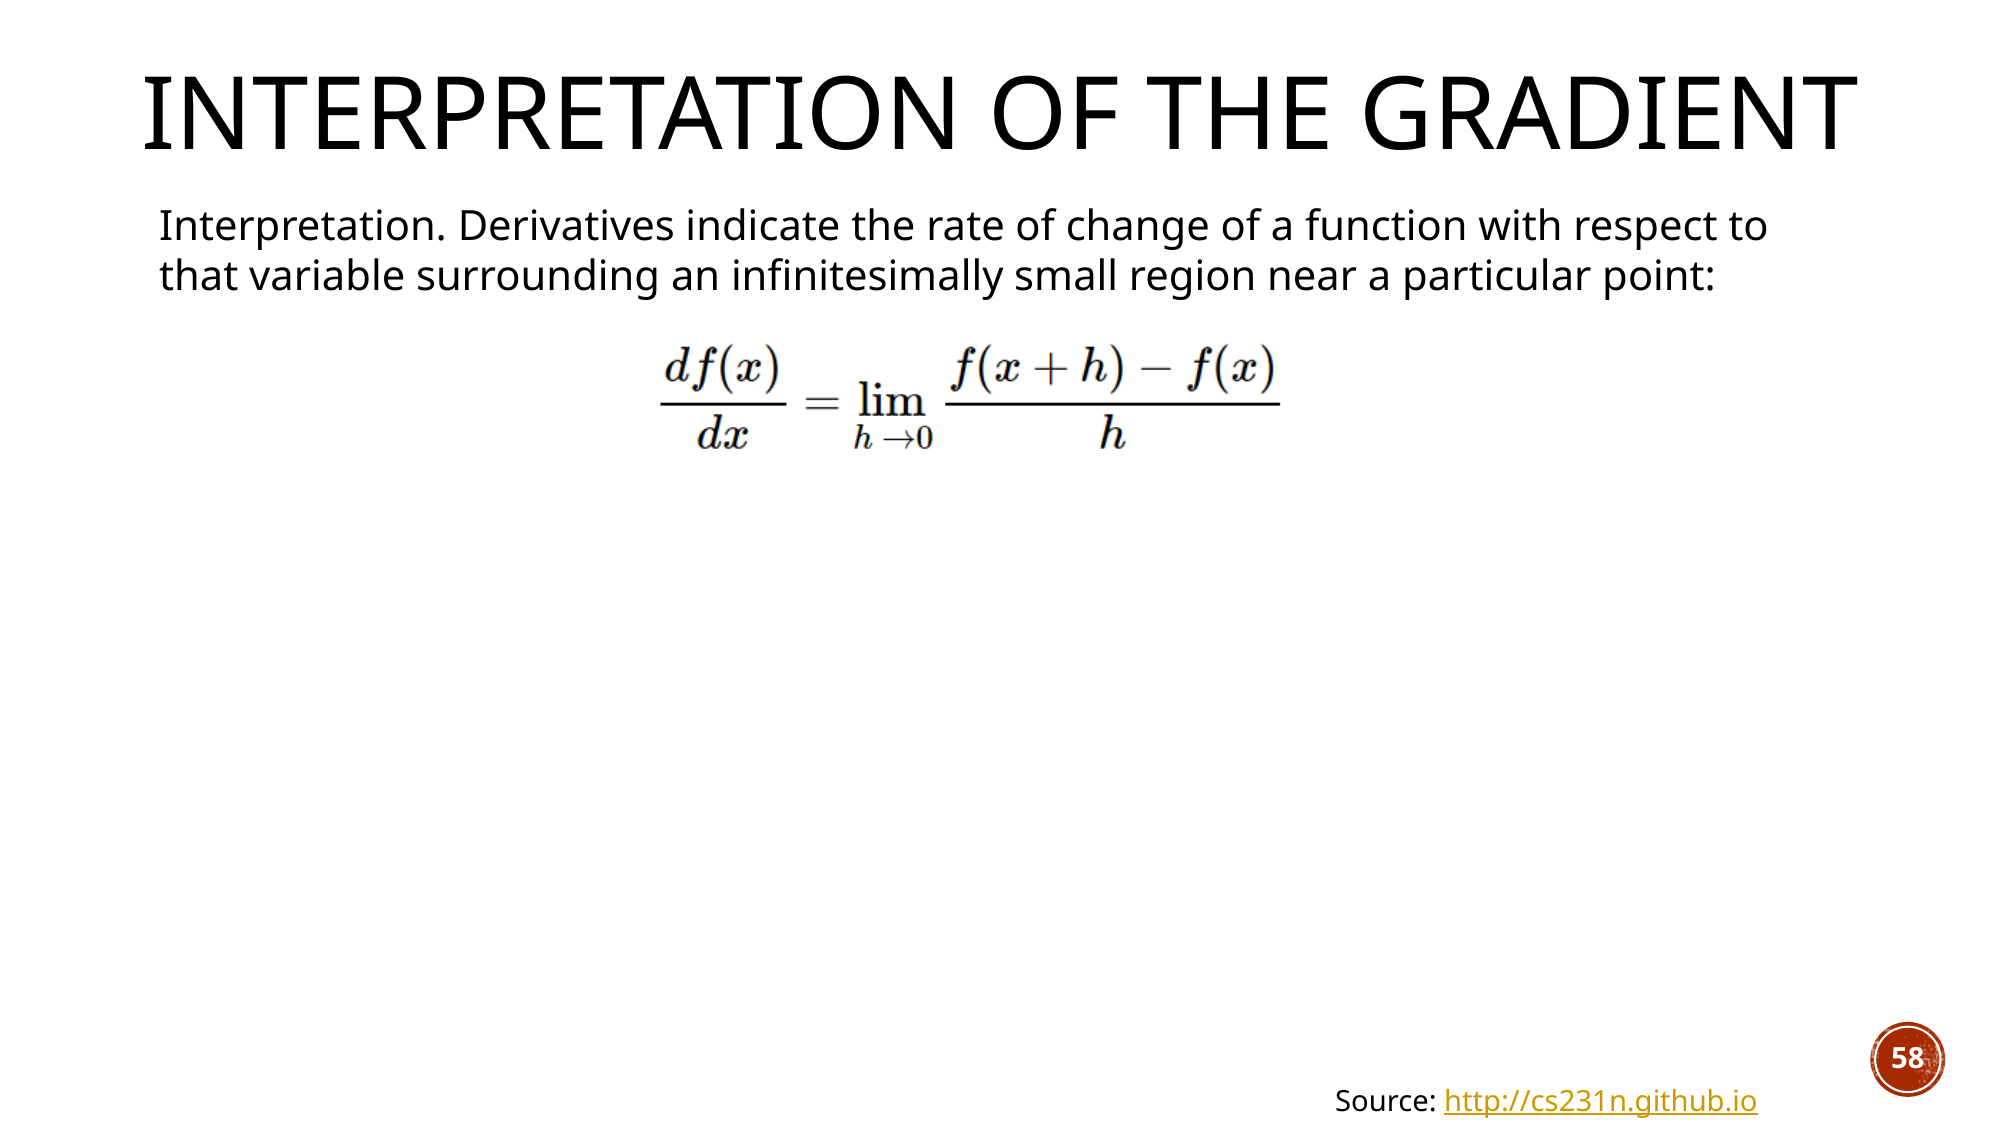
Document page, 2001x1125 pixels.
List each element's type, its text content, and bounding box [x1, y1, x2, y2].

text_box Source: http://cs231n.github.io [1320, 1074, 1773, 1125]
text_box Interpretation of the gradient [126, 0, 1880, 234]
slide_number 58 [1855, 1028, 1961, 1089]
text_box Interpretation. Derivatives indicate the rate of change of a function with respect to that variable surrounding an infinitesimally small region near a particular point: [144, 234, 1869, 306]
picture [655, 337, 1286, 459]
